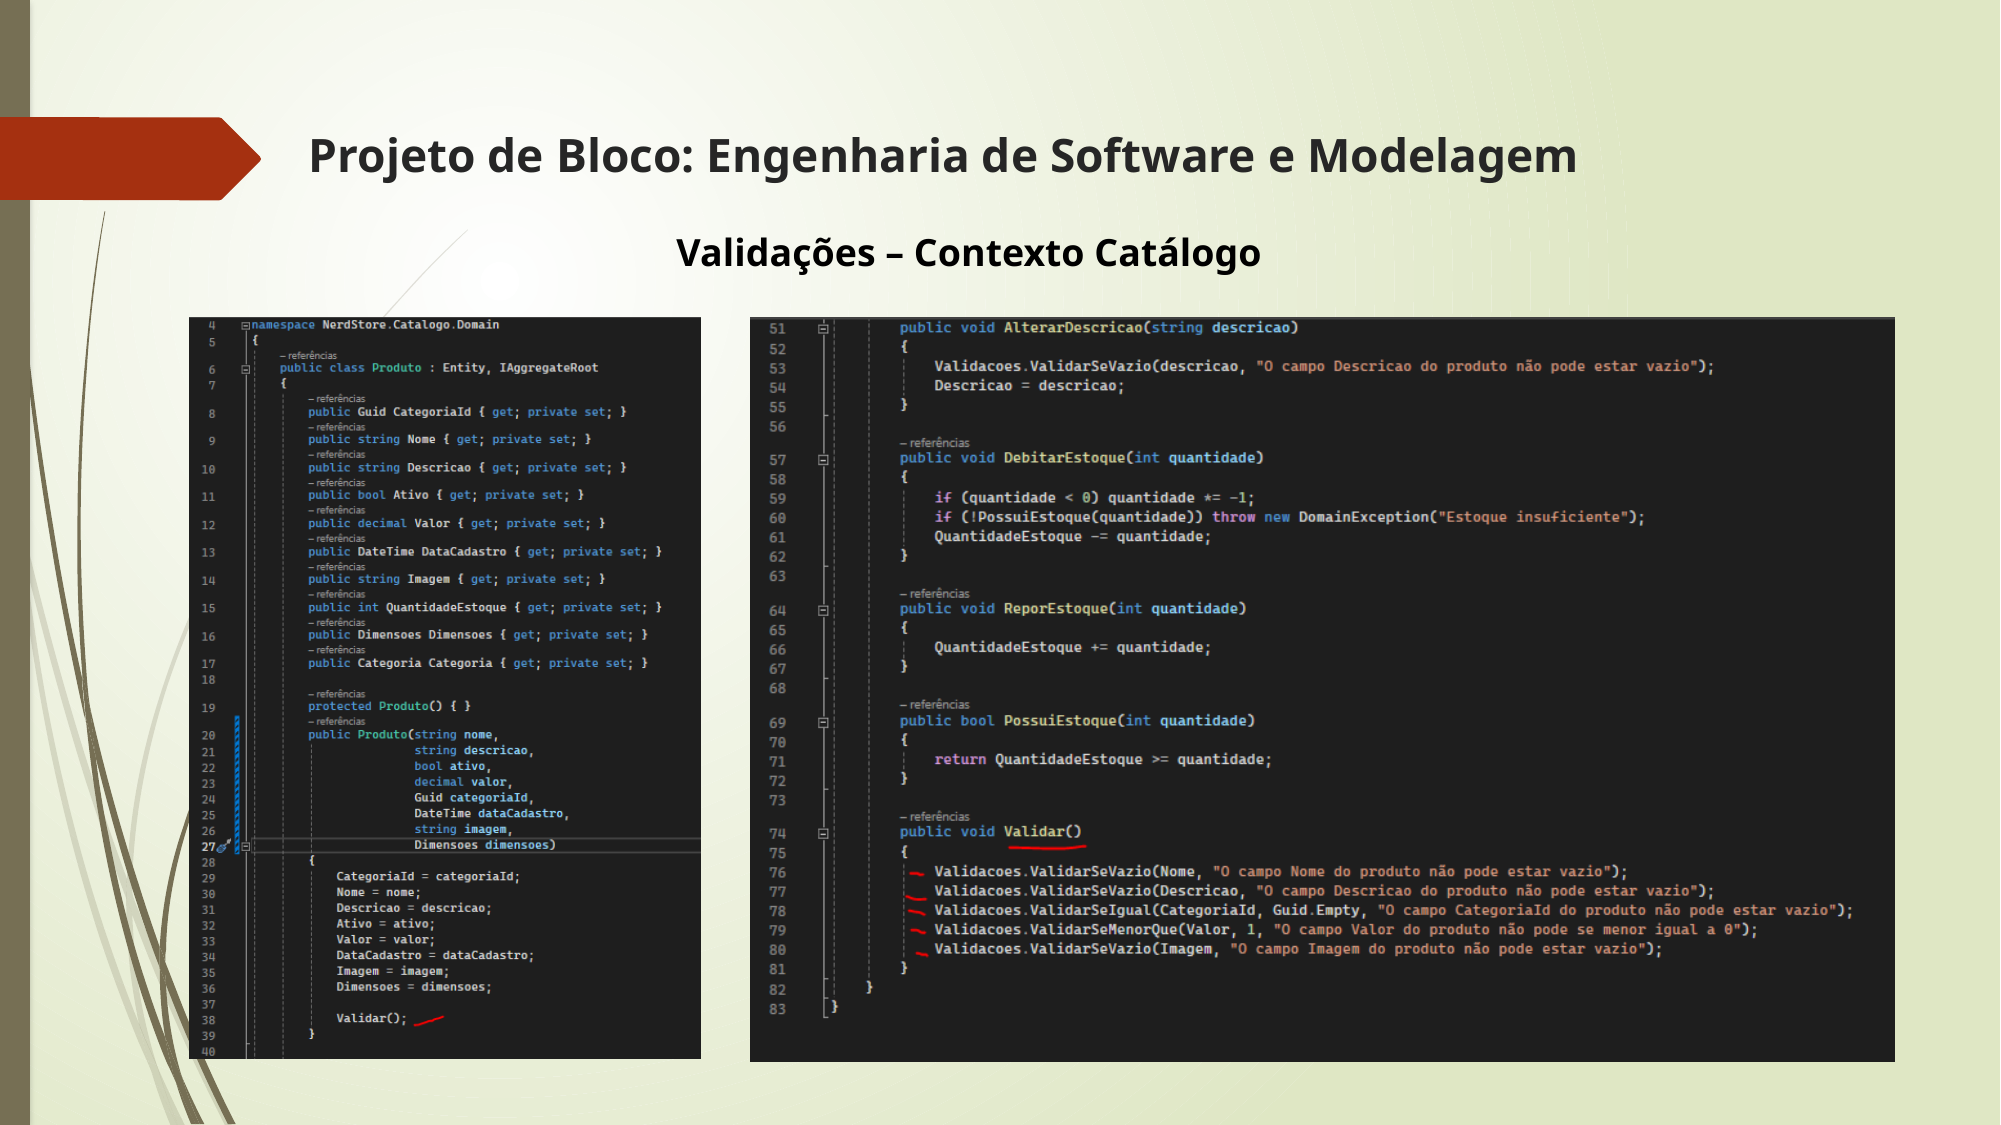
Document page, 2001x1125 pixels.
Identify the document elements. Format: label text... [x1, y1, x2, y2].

title Projeto de Bloco: Engenharia de Software e Modelagem [293, 118, 1777, 222]
picture [189, 317, 701, 1059]
text_box Validações – Contexto Catálogo [661, 221, 1278, 282]
picture [749, 317, 1896, 1062]
